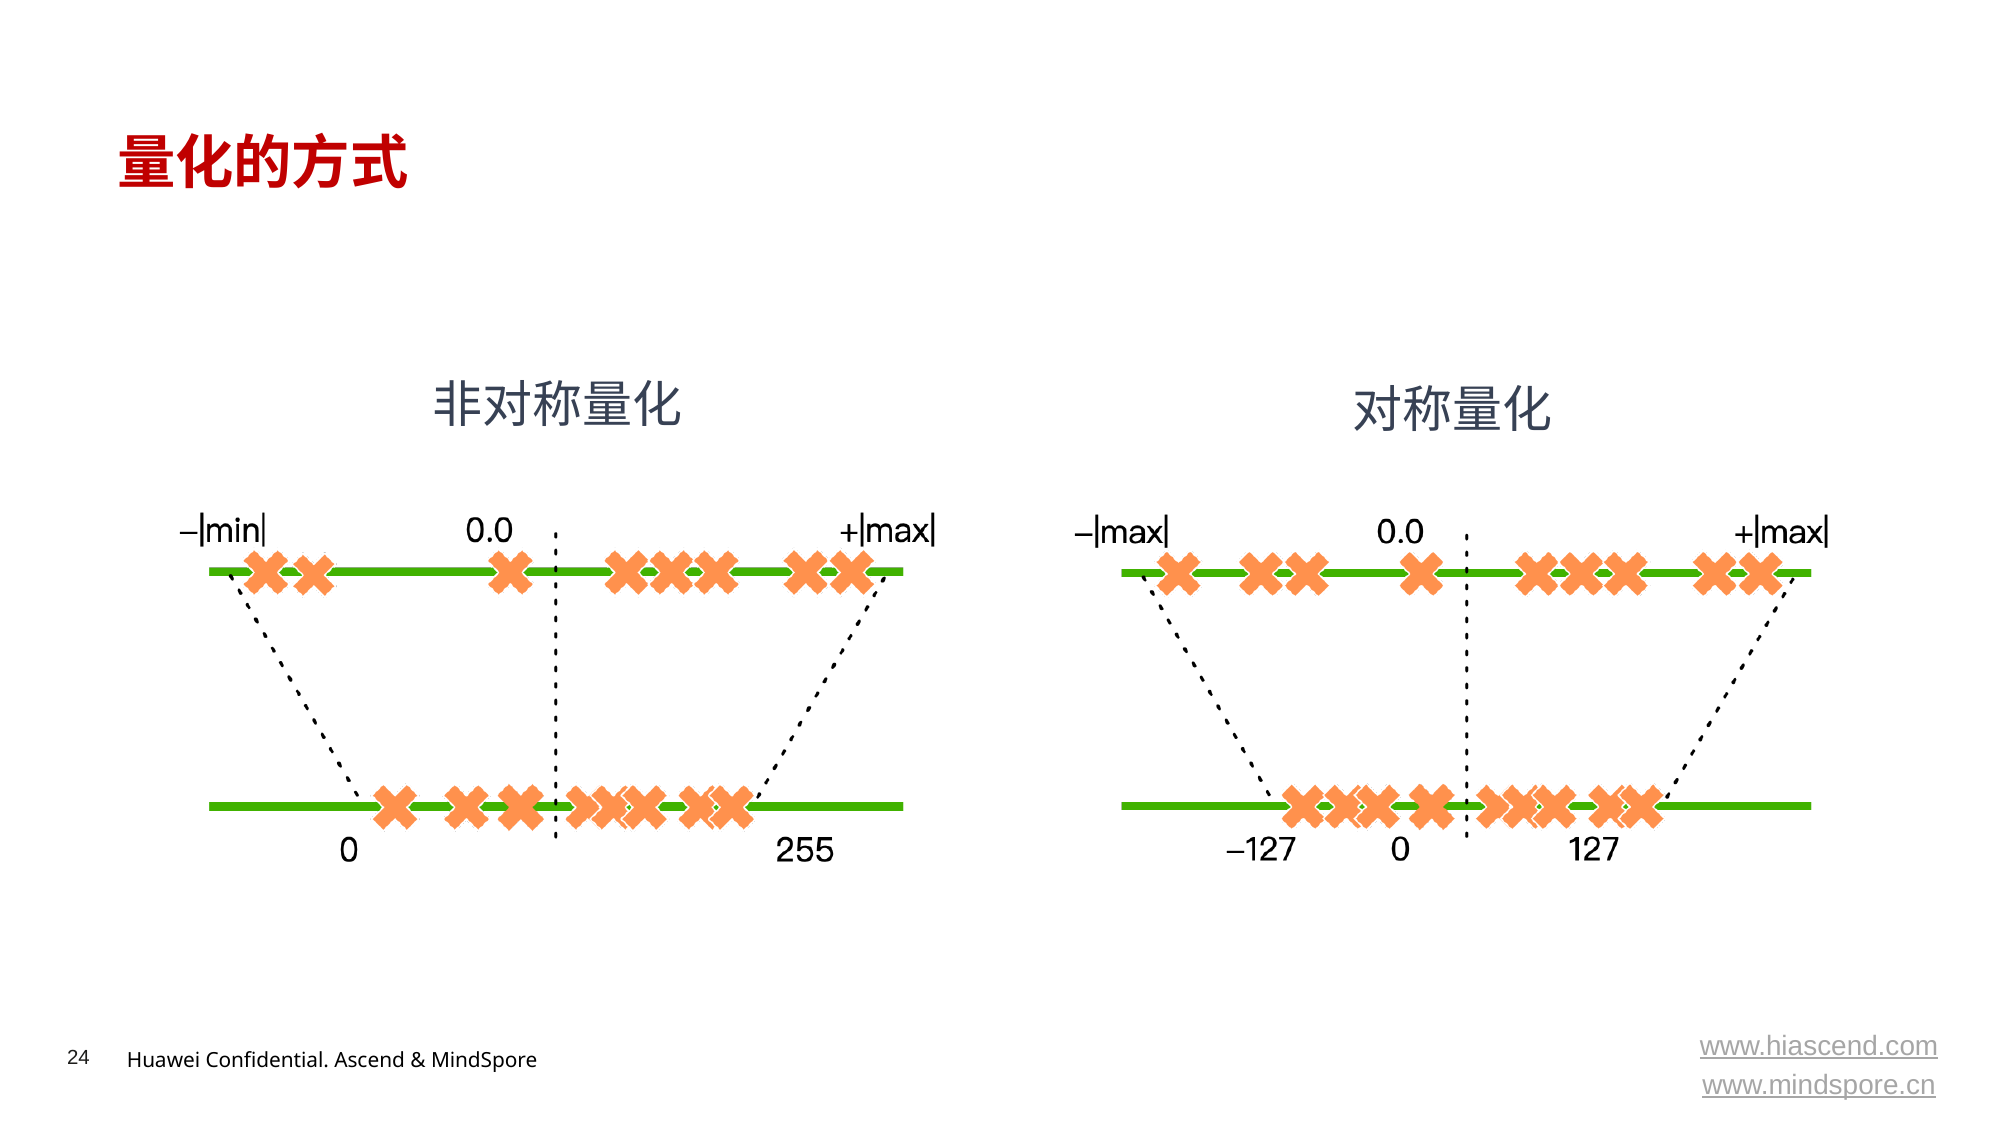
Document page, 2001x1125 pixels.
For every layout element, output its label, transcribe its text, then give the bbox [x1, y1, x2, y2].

text_box 非对称量化 [170, 353, 944, 451]
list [170, 498, 945, 881]
title 量化的方式 [102, 111, 1901, 209]
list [1065, 500, 1840, 880]
text_box 对称量化 [1065, 359, 1839, 457]
